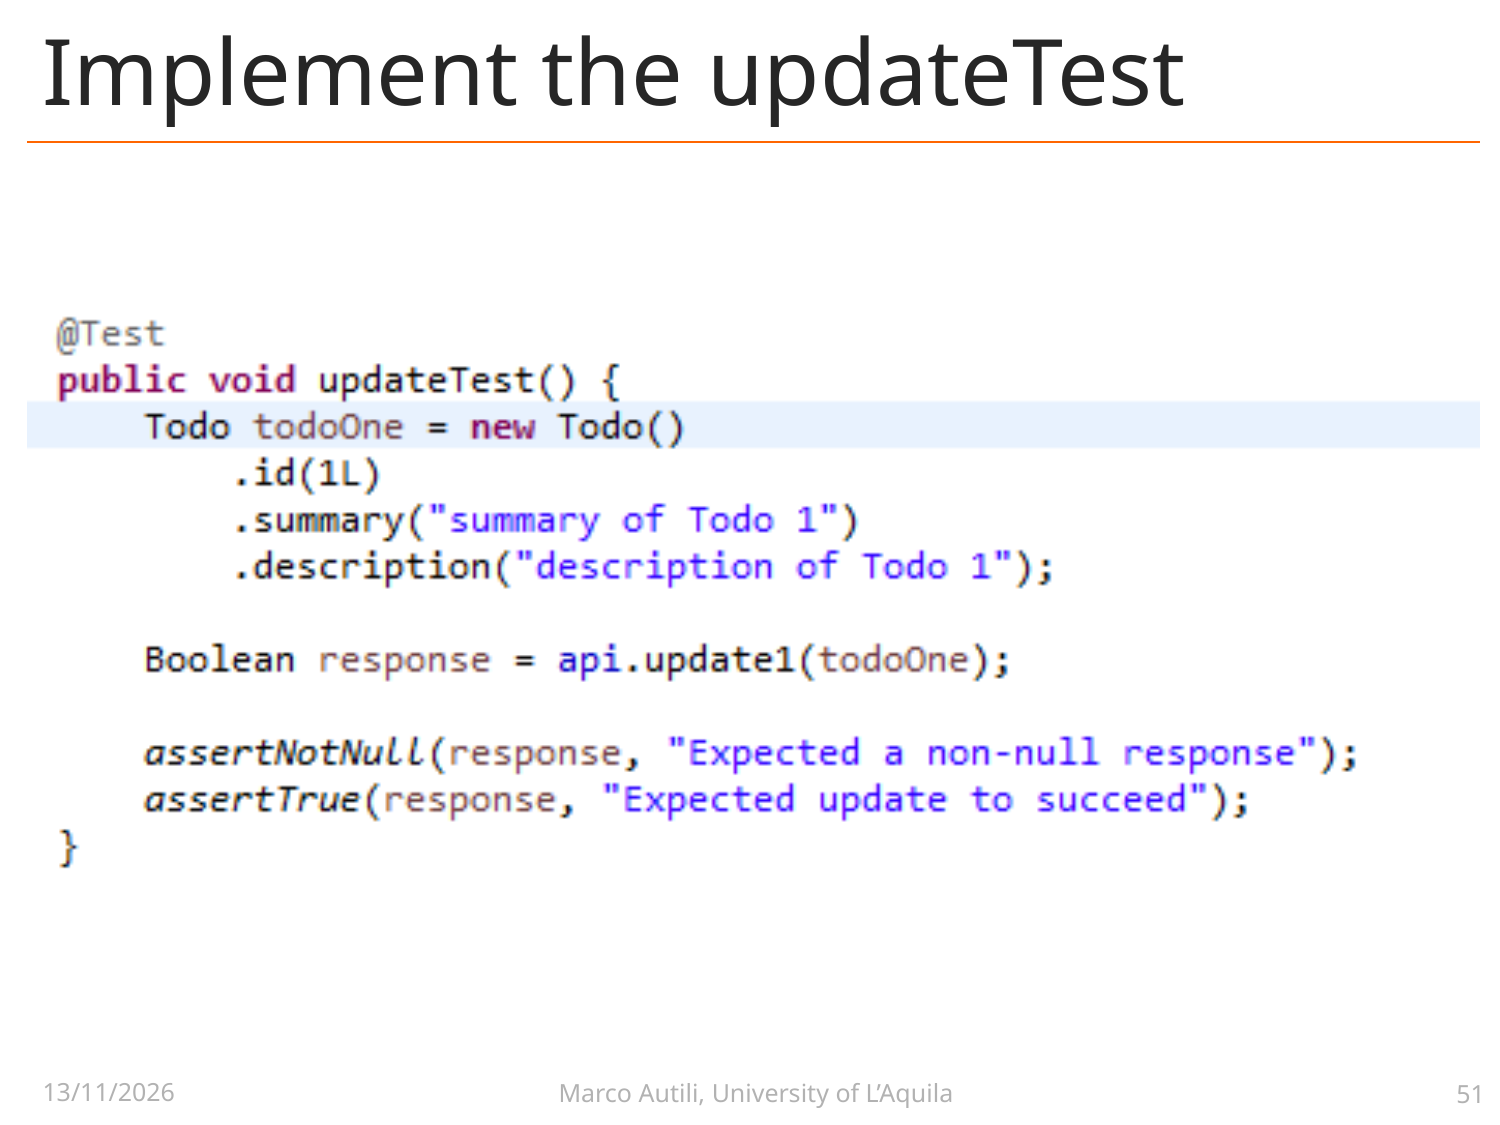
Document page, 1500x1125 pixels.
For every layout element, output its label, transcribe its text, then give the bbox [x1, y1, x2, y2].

footer Marco Autili, University of L’Aquila [419, 1062, 1094, 1123]
slide_number 51 [1162, 1065, 1500, 1125]
picture [27, 300, 1480, 890]
title Implement the updateTest [27, 14, 1480, 138]
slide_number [27, 1064, 365, 1124]
